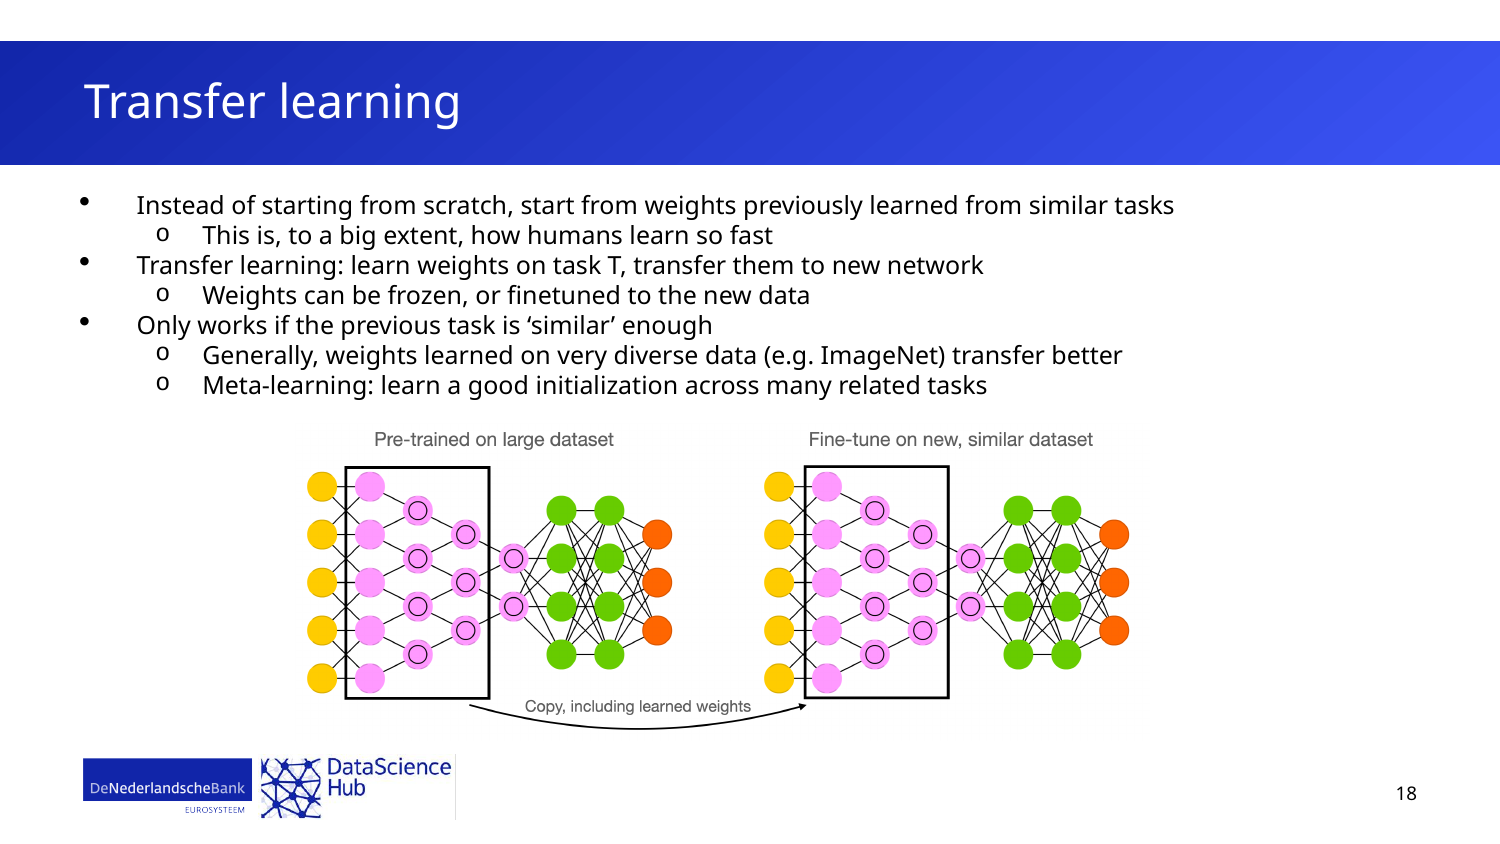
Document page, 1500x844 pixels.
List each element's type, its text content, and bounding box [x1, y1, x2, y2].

title Transfer learning [83, 71, 1417, 132]
slide_number 18 [1331, 777, 1417, 811]
picture [76, 751, 456, 820]
text_box Instead of starting from scratch, start from weights previously learned from similar tasks This is, to a big extent, how humans learn so fast Transfer learning: learn weights on task T, transfer them to new network Weights can be frozen, or finetuned to the new data Only works if the previous task is ‘similar’ enough Generally, weights learned on very diverse data (e.g. ImageNet) transfer better Meta-learning: learn a good initialization across many related tasks [65, 182, 1361, 407]
picture [295, 423, 1150, 741]
